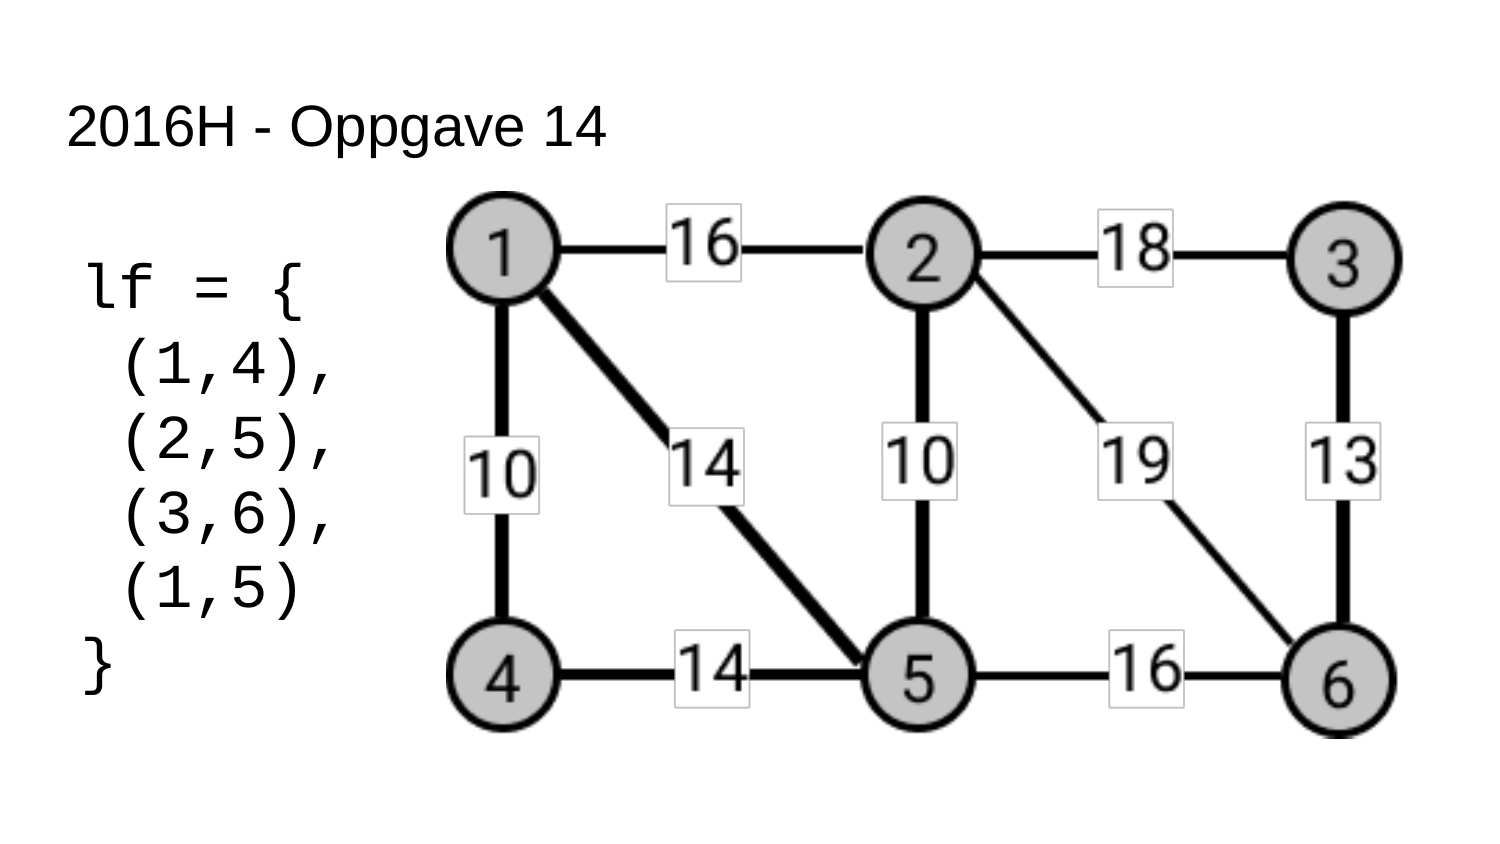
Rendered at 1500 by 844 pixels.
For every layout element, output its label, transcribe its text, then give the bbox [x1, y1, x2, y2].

text_box lf = { (1,4), (2,5), (3,6), (1,5) } [65, 230, 422, 778]
picture [446, 191, 1409, 740]
title 2016H - Oppgave 14 [51, 72, 1449, 167]
